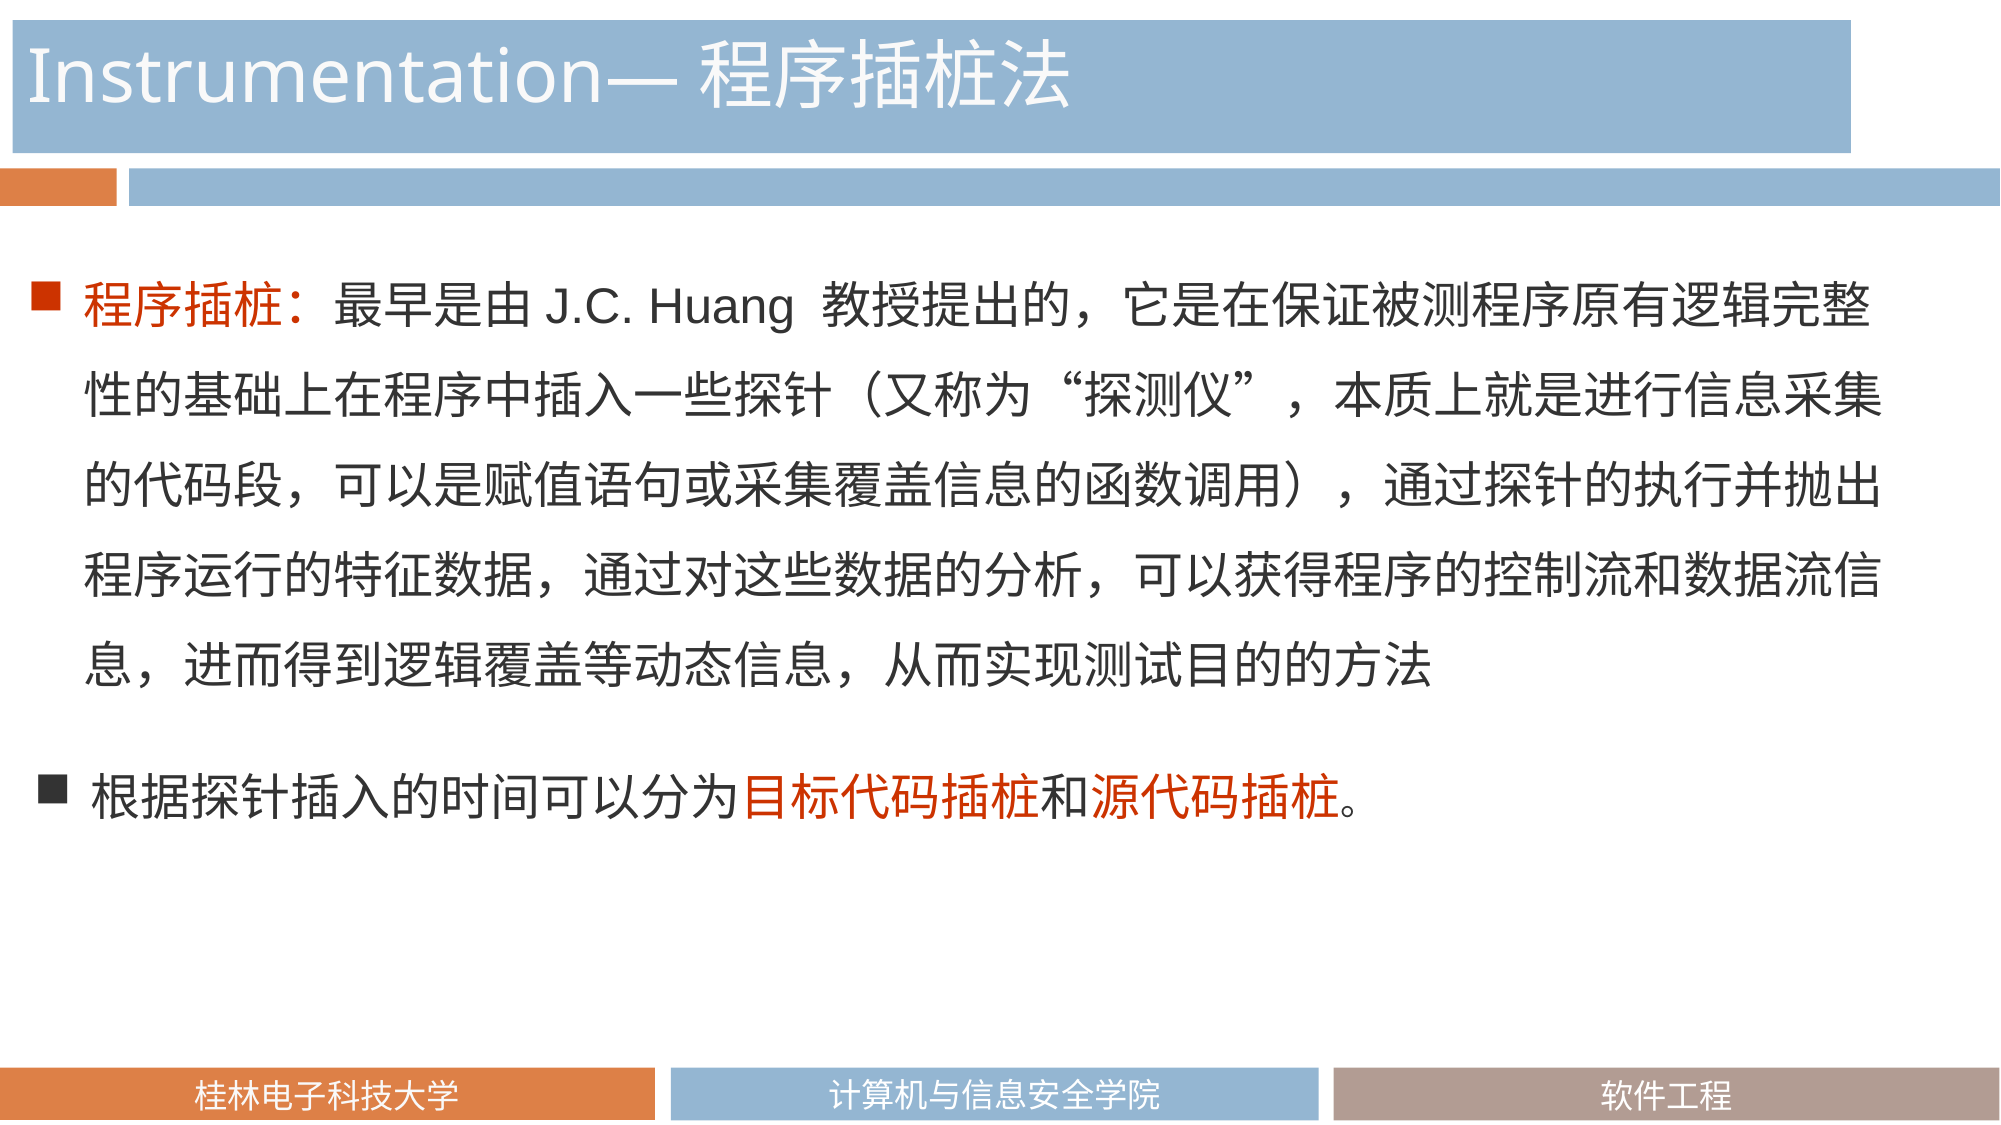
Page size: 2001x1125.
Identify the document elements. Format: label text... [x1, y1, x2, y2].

text_box 程序插桩：最早是由J.C. Huang 教授提出的，它是在保证被测程序原有逻辑完整性的基础上在程序中插入一些探针（又称为“探测仪”，本质上就是进行信息采集的代码段，可以是赋值语句或采集覆盖信息的函数调用），通过探针的执行并抛出程序运行的特征数据，通过对这些数据的分析，可以获得程序的控制流和数据流信息，进而得到逻辑覆盖等动态信息，从而实现测试目的的方法 [12, 235, 1932, 701]
text_box 根据探针插入的时间可以分为目标代码插桩和源代码插桩。 [19, 758, 1393, 834]
text_box Instrumentation—程序插桩法 [12, 20, 1851, 154]
